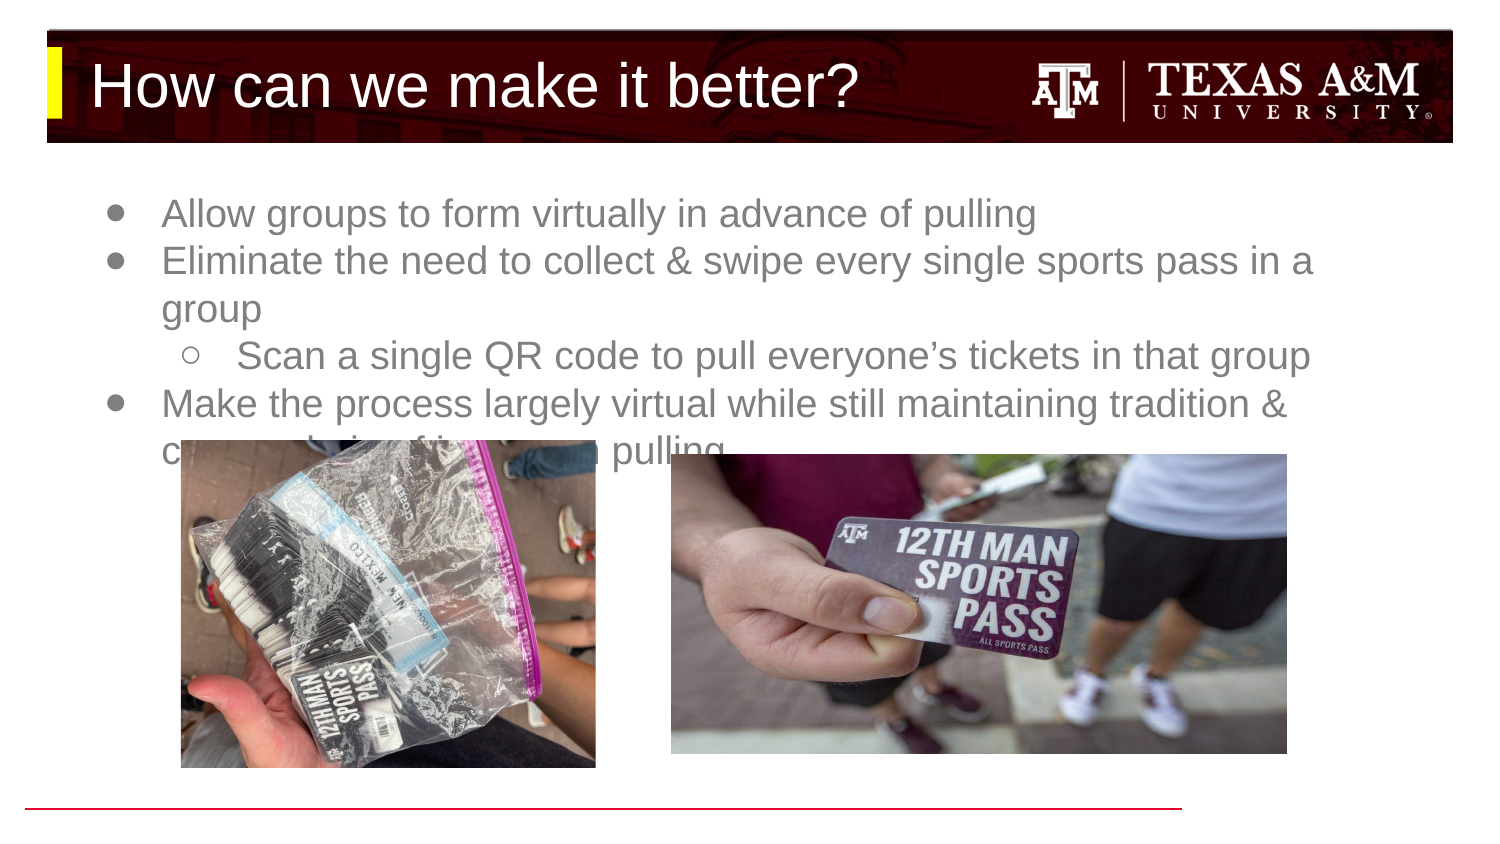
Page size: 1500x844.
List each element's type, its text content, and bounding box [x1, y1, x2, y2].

picture [1025, 28, 1453, 143]
picture [180, 440, 596, 768]
picture [670, 454, 1287, 754]
picture [47, 28, 79, 143]
title How can we make it better? [79, 12, 1025, 154]
list Allow groups to form virtually in advance of pulling Eliminate the need to collect & swipe every single sports pass in a group Scan a single QR code to pull everyone’s tickets in that group Make the process largely virtual while still maintaining tradition & camaraderie of in-person pulling [75, 181, 1425, 754]
